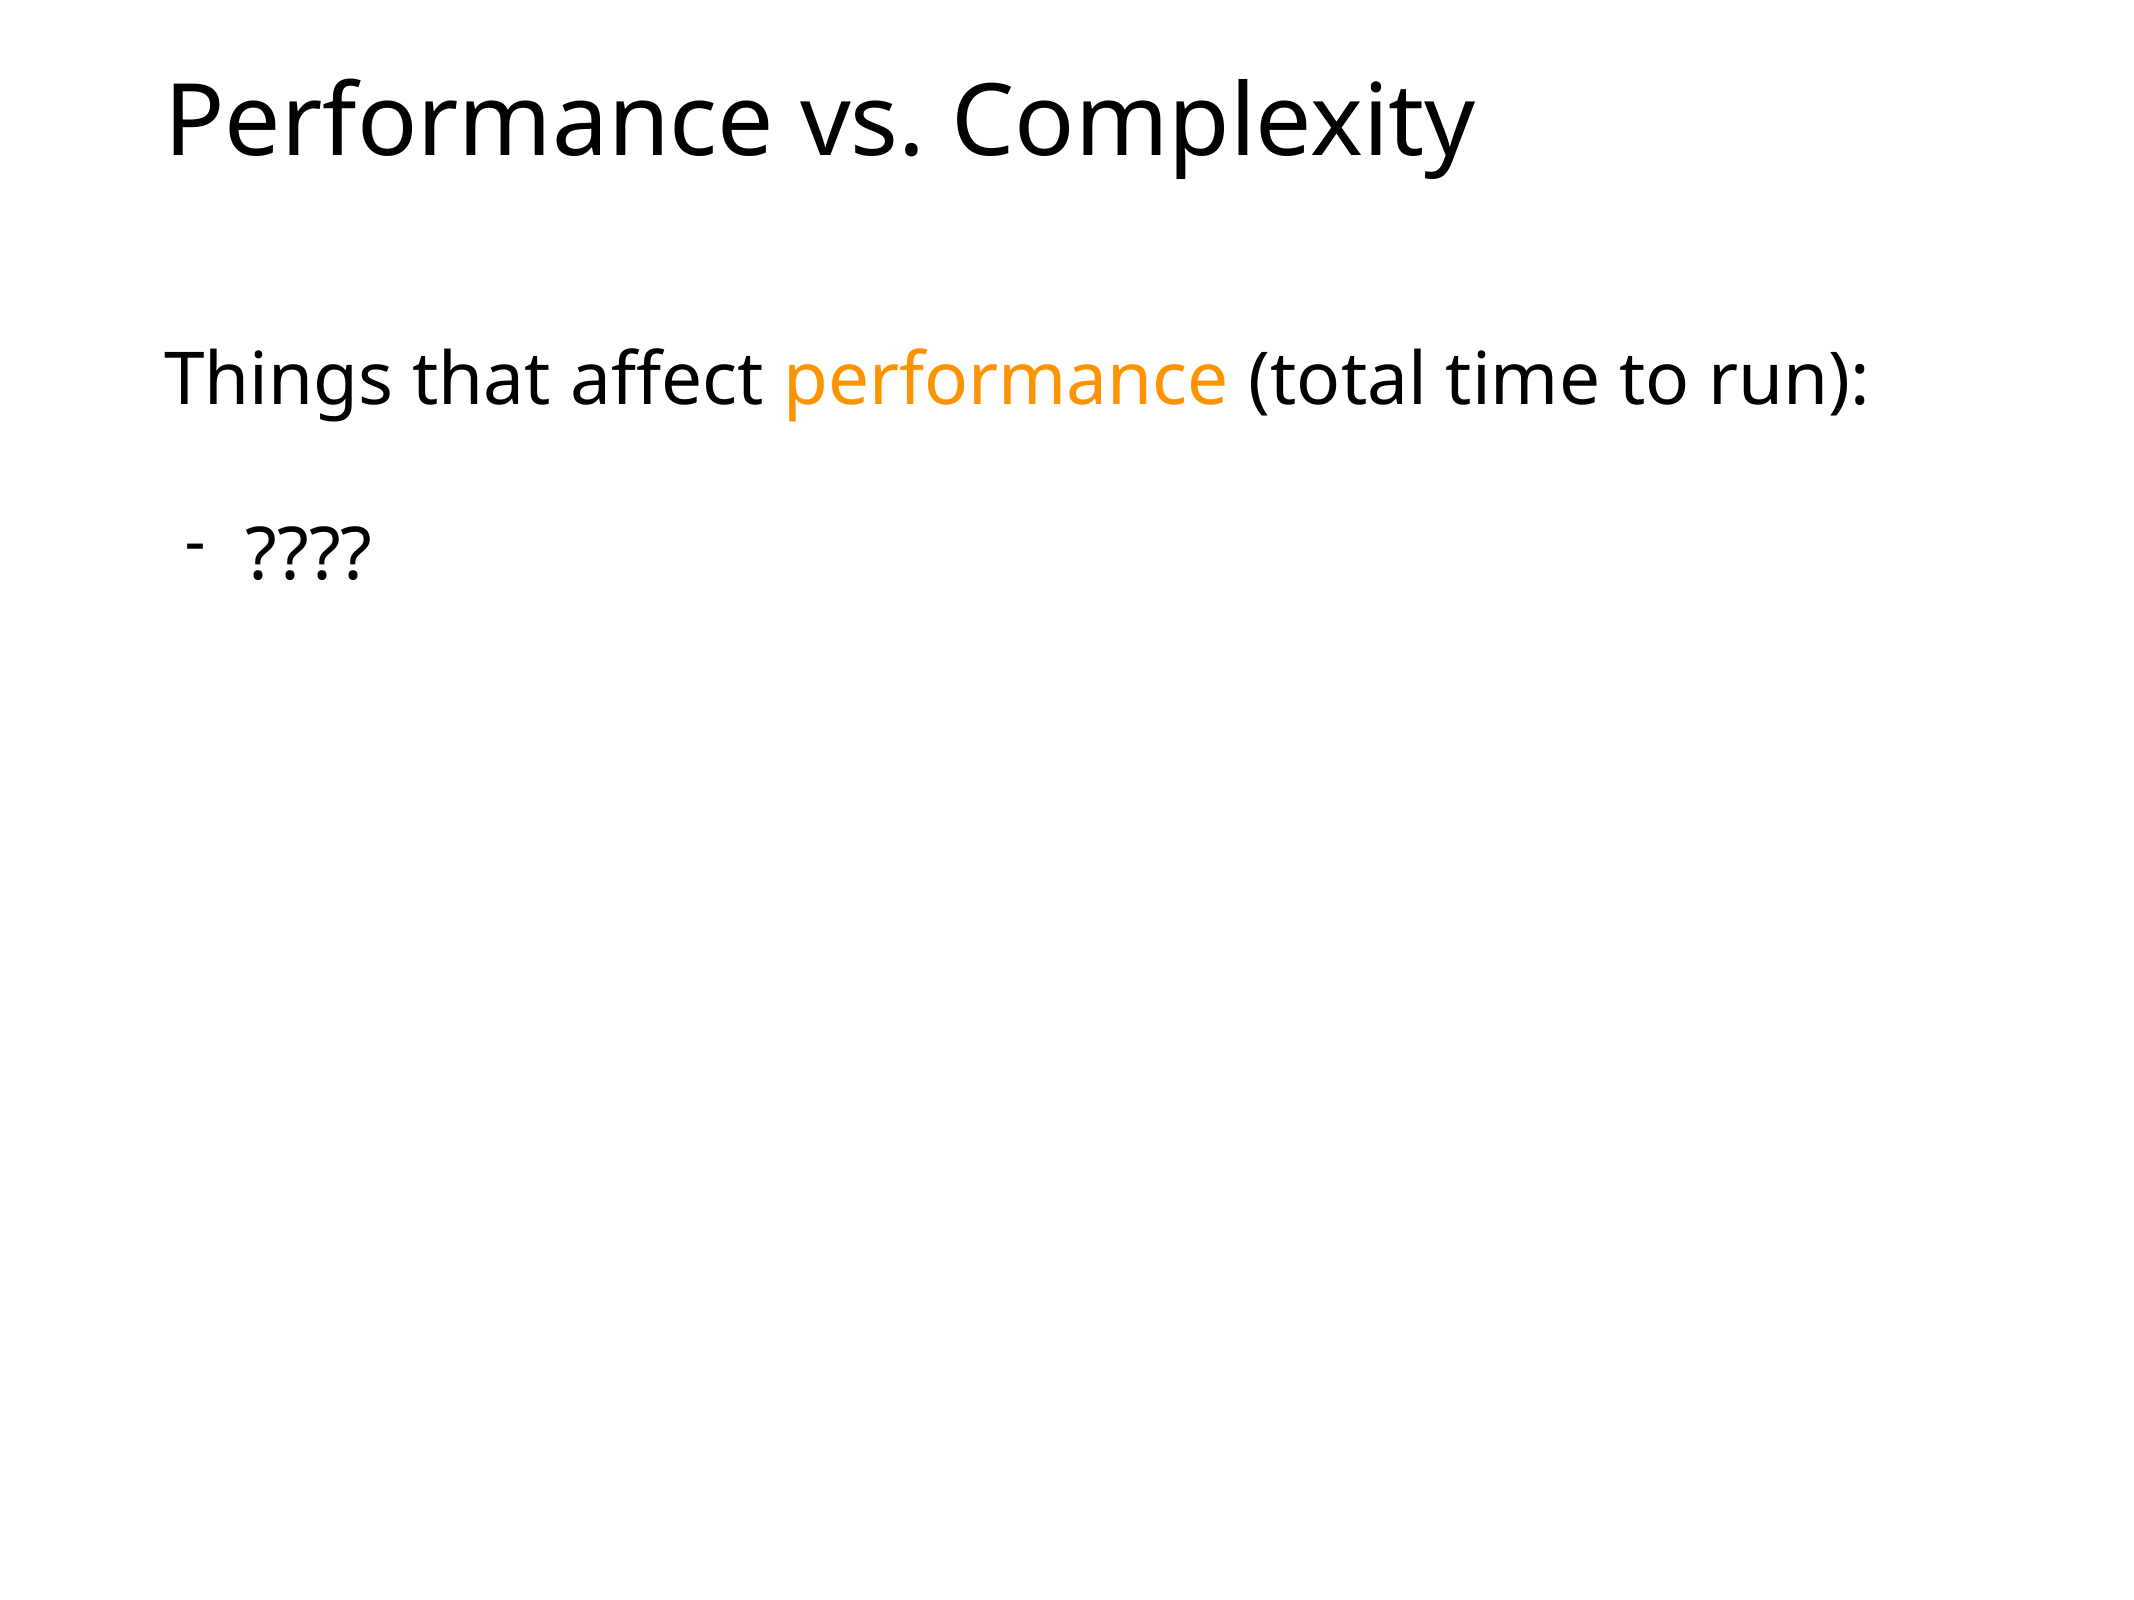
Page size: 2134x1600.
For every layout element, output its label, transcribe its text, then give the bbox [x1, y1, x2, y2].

list Things that affect performance (total time to run): ???? [155, 322, 1978, 1131]
title Performance vs. Complexity [155, 41, 1533, 191]
